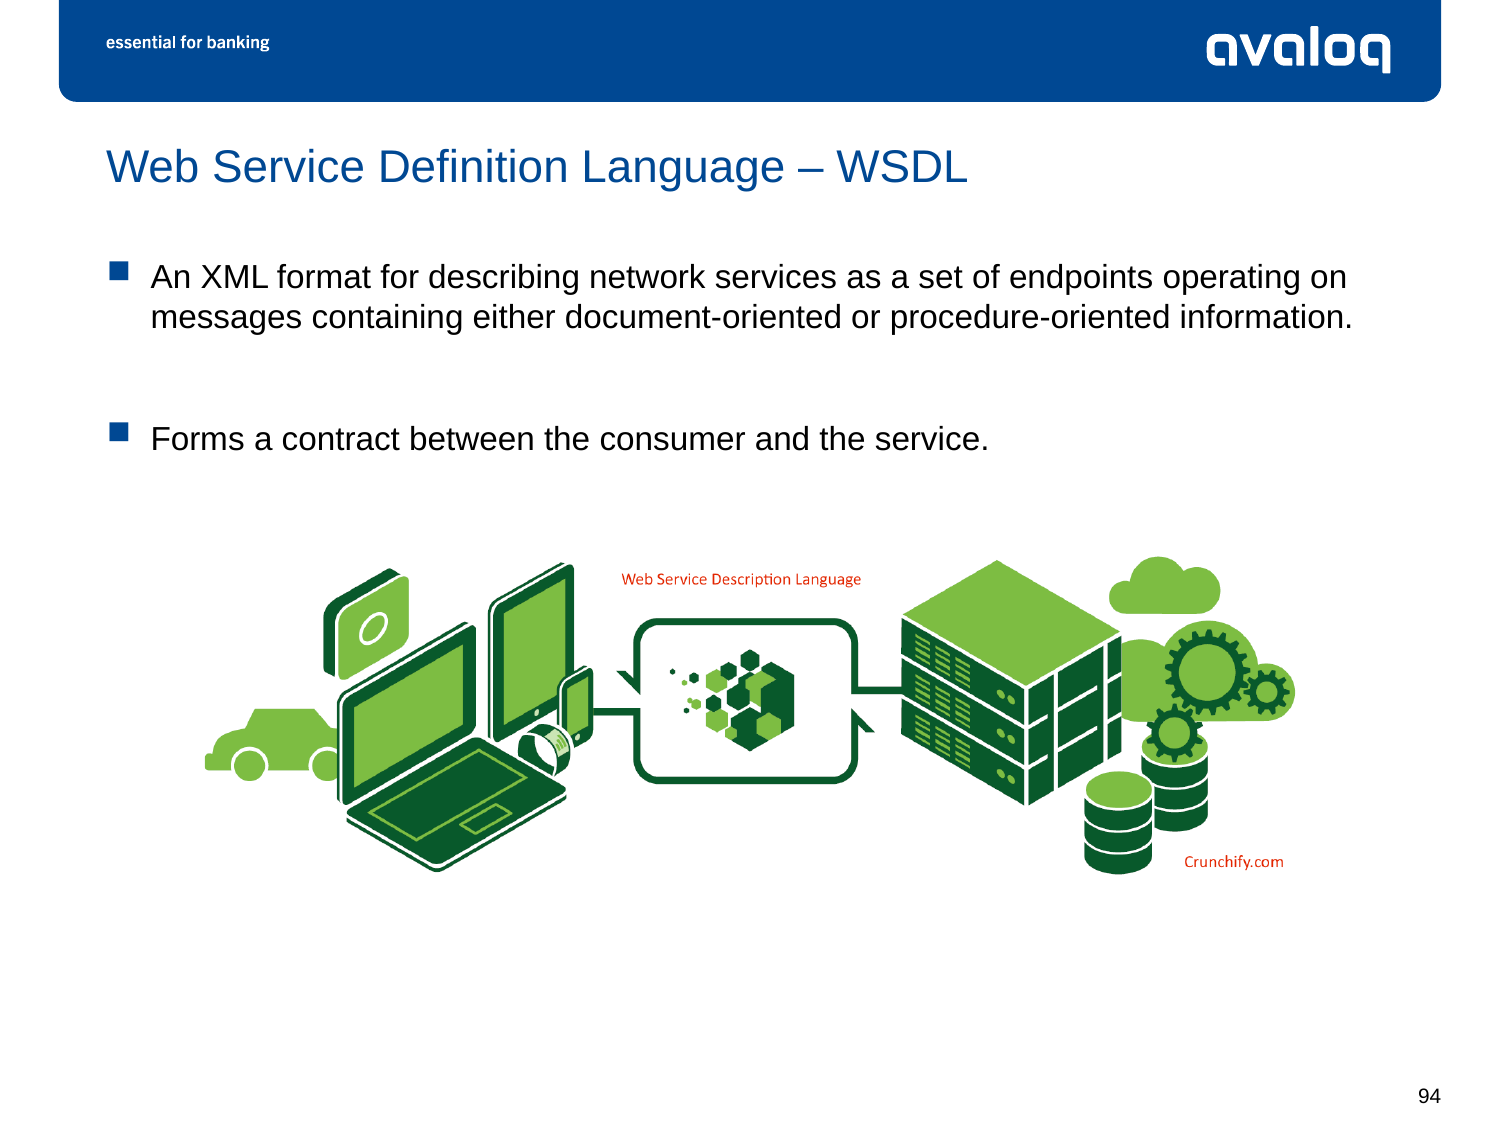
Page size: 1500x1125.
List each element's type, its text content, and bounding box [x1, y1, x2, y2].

picture [200, 536, 1300, 882]
slide_number 94 [1200, 1082, 1442, 1112]
list An XML format for describing network services as a set of endpoints operating on messages containing either document-oriented or procedure-oriented information. Forms a contract between the consumer and the service. [105, 255, 1394, 1042]
title Web Service Definition Language – WSDL [105, 142, 1394, 215]
